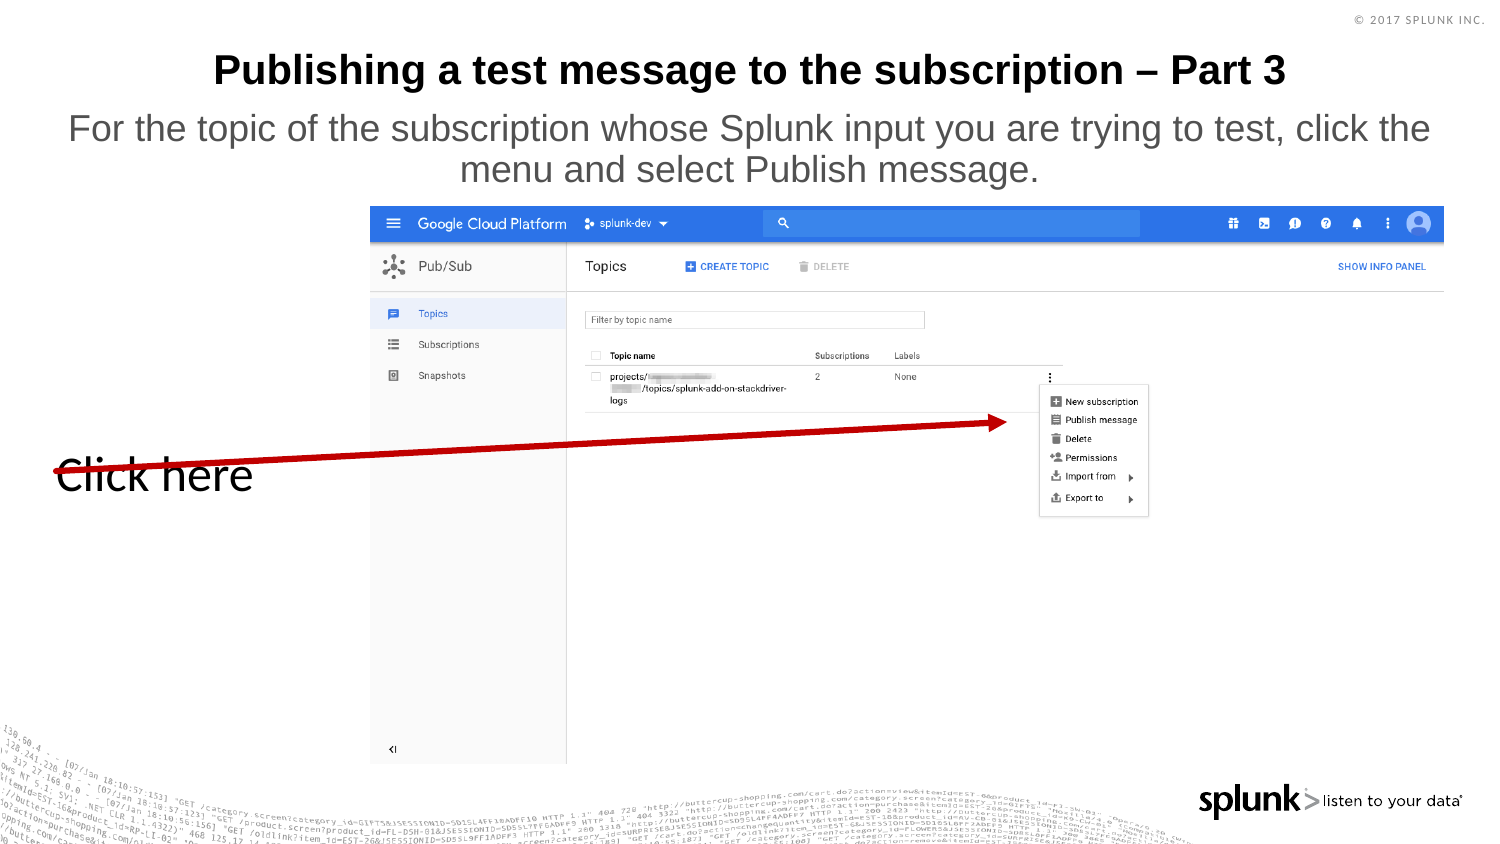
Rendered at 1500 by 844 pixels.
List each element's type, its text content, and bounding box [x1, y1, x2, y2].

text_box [263, 421, 1008, 472]
text_box Click here [56, 464, 264, 502]
text_box Click here [56, 441, 263, 467]
picture [0, 92, 1500, 844]
title Publishing a test message to the subscription – Part 3 [0, 36, 1500, 92]
picture [0, 0, 1500, 36]
subtitle For the topic of the subscription whose Splunk input you are trying to test, click the menu and select Publish message. [56, 108, 1444, 142]
